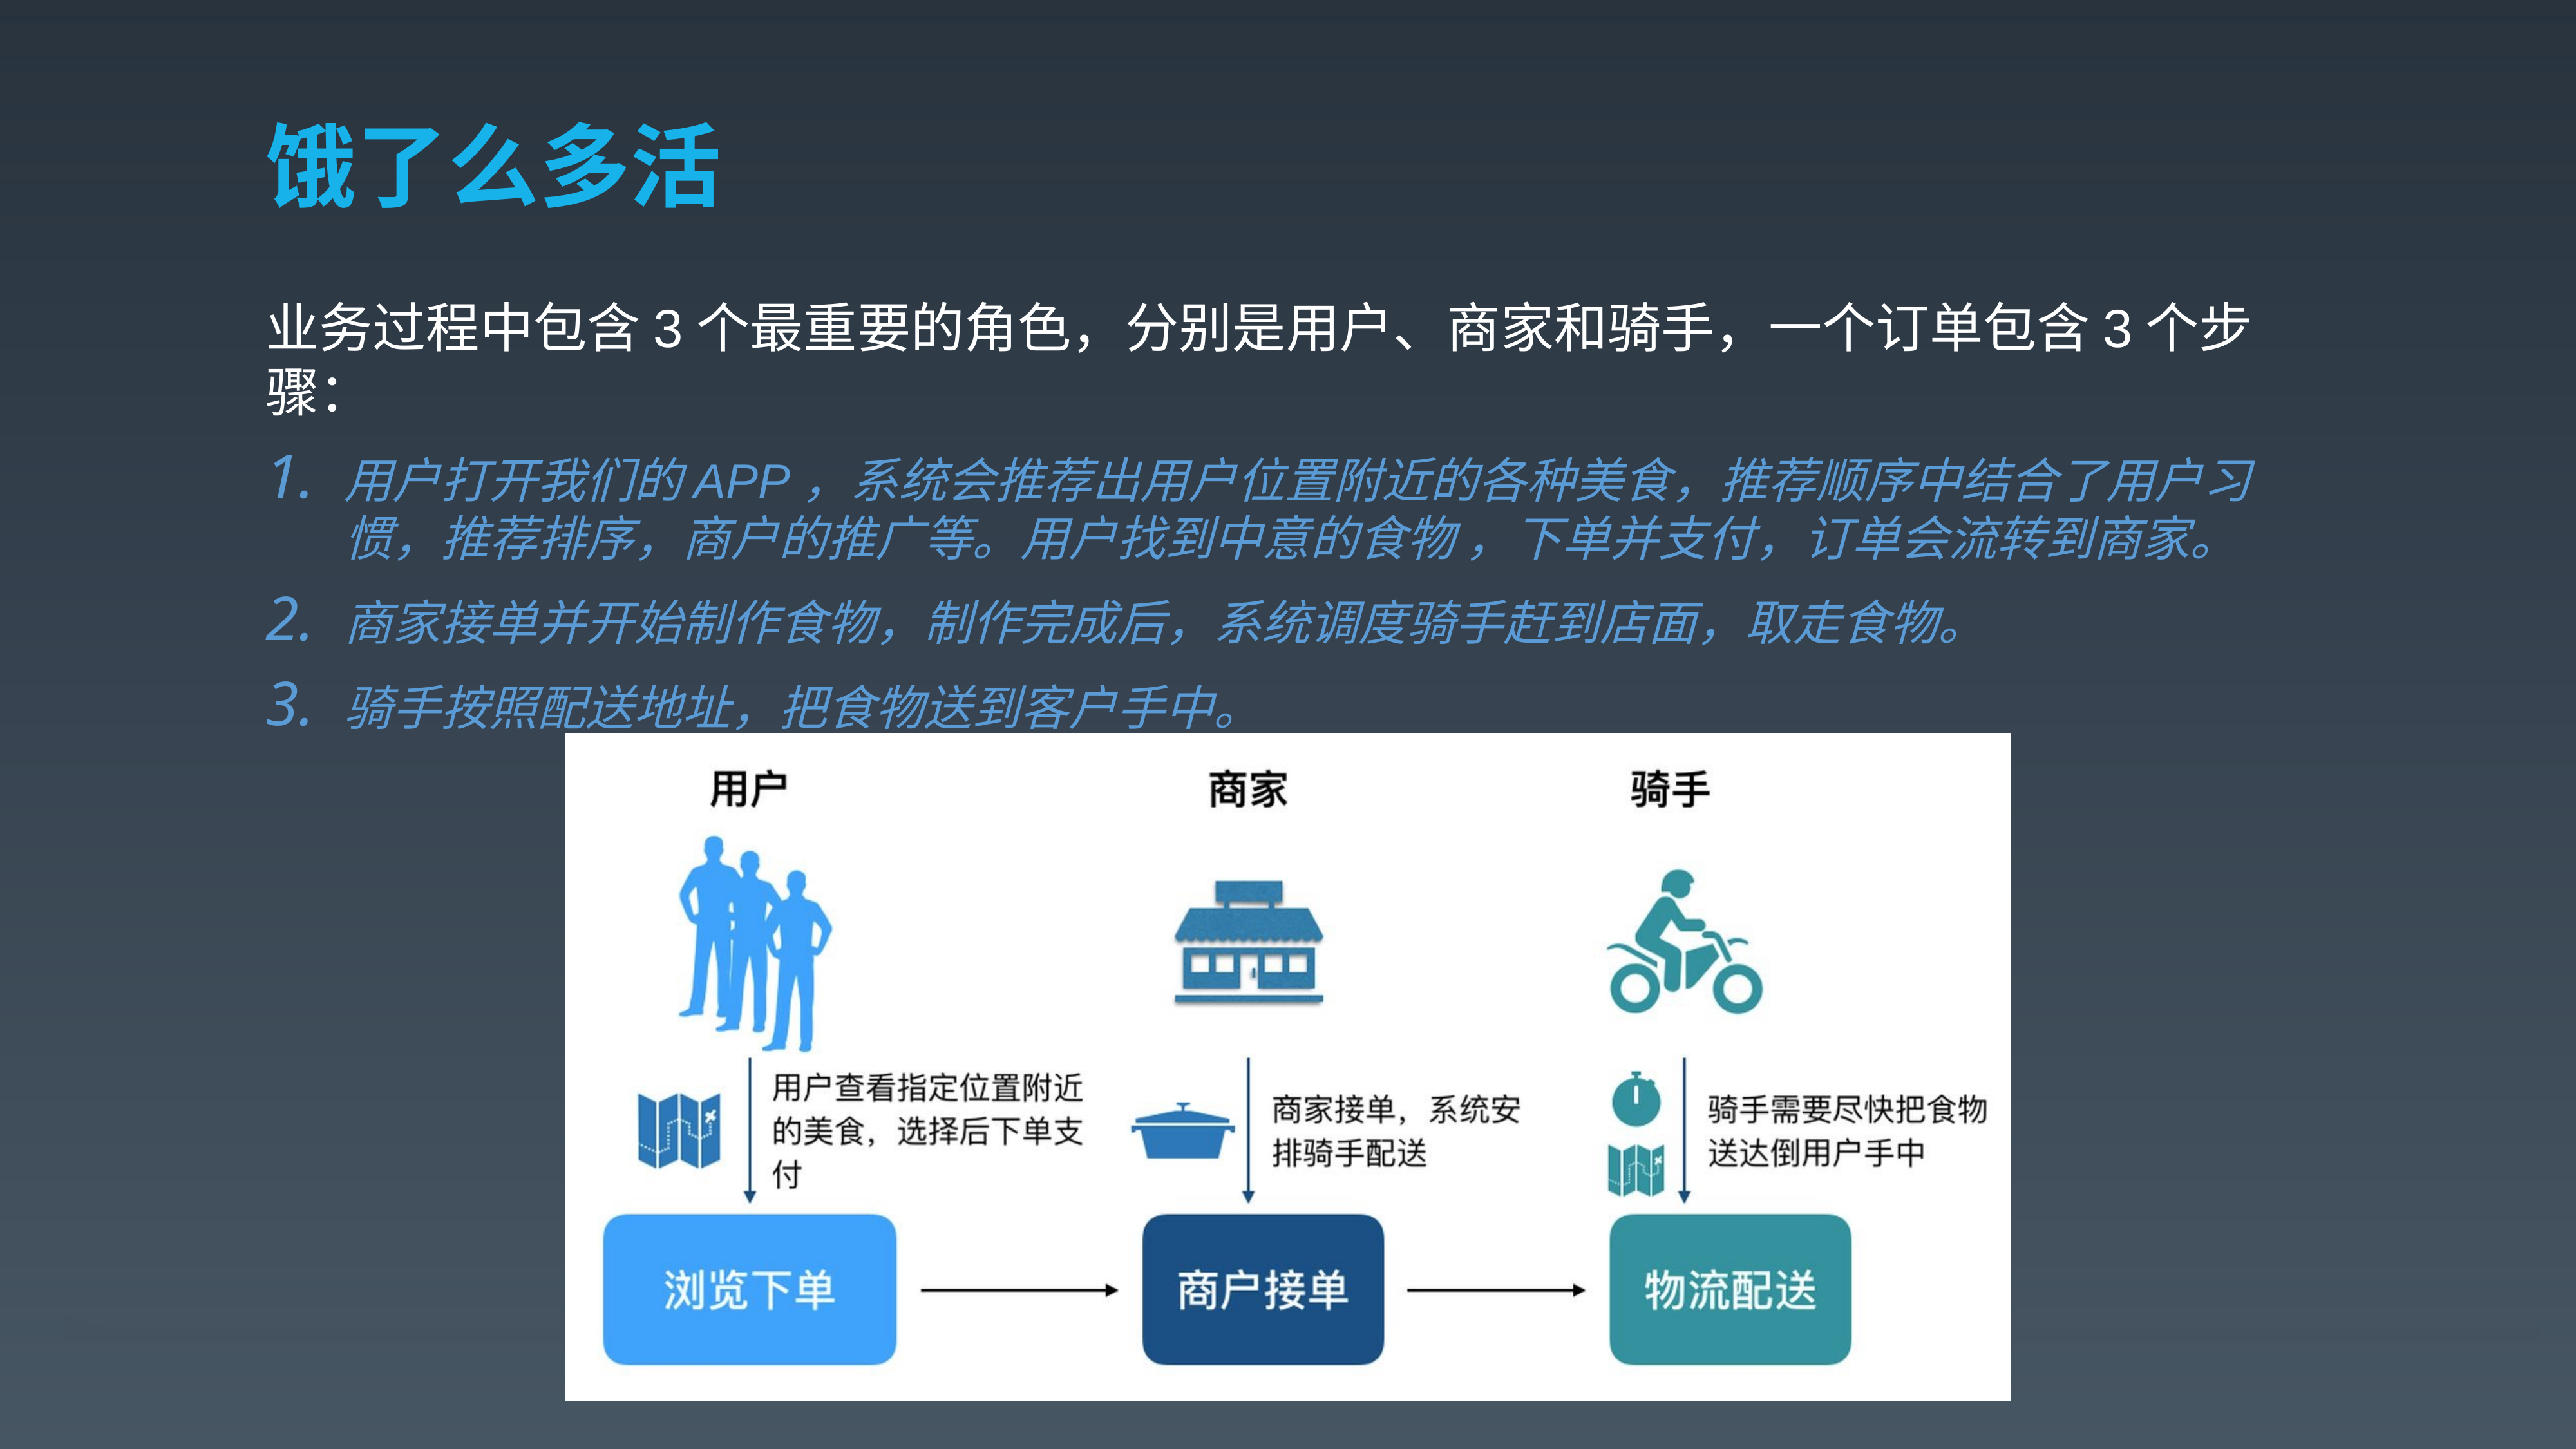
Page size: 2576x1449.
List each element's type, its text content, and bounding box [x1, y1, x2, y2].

list 业务过程中包含3个最重要的角色，分别是用户、商家和骑手，一个订单包含3个步骤： 用户打开我们的APP，系统会推荐出用户位置附近的各种美食，推荐顺序中结合了用户习惯，推荐排序，商户的推广等。用户找到中意的食物 ，下单并支付，订单会流转到商家。 商家接单并开始制作食物，制作完成后，系统调度骑手赶到店面，取走食物。 骑手按照配送地址，把食物送到客户手中。 [260, 288, 2316, 734]
picture [0, 0, 2576, 1449]
title 饿了么多活 [260, 103, 2316, 243]
